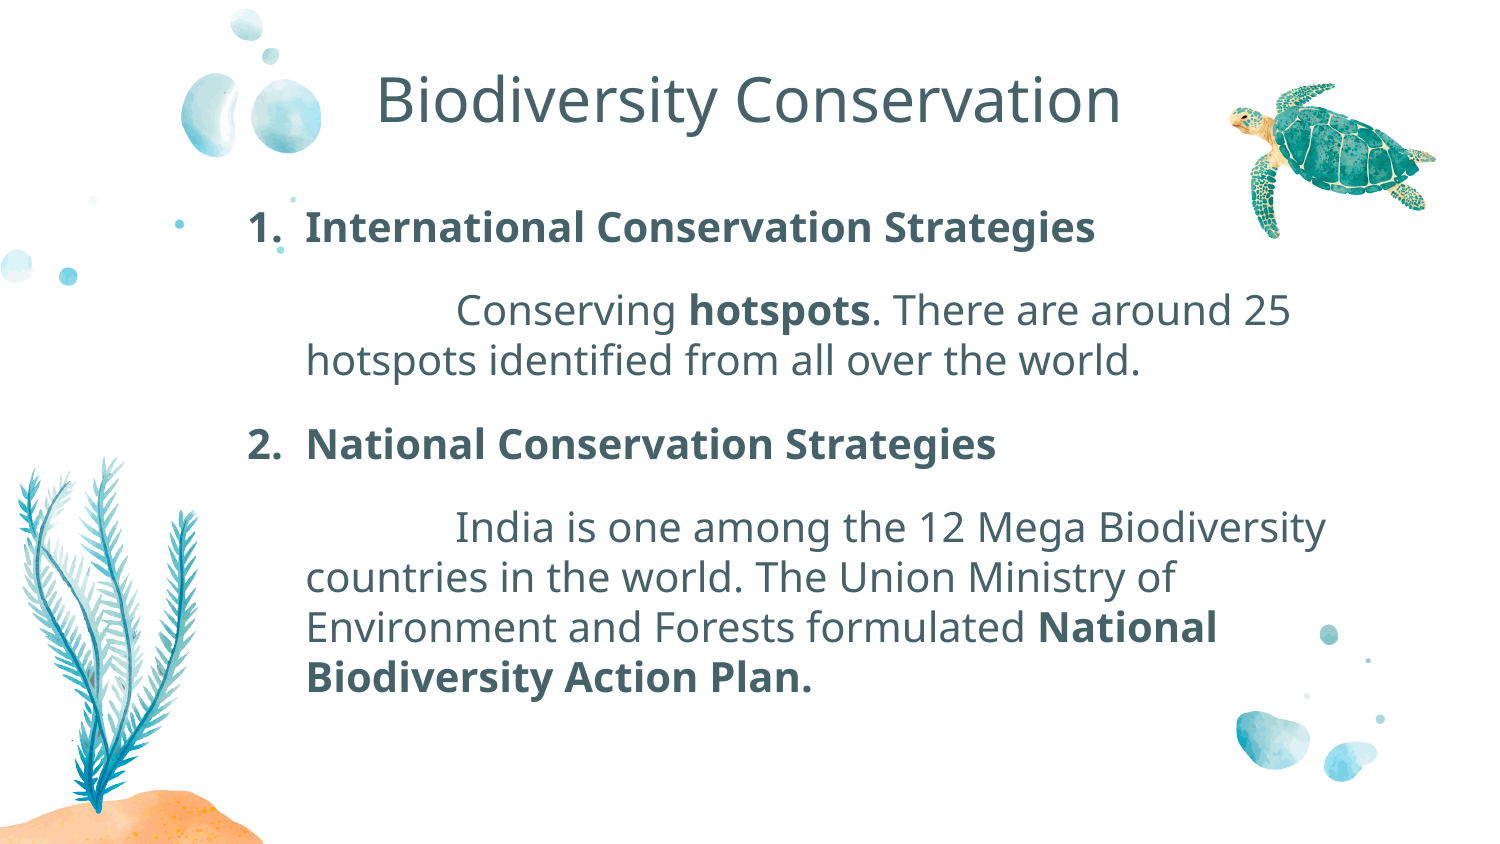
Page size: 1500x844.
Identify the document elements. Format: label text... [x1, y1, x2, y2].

picture [1214, 66, 1445, 246]
picture [1232, 625, 1390, 782]
title Biodiversity Conservation [321, 55, 1267, 151]
picture [1, 0, 321, 308]
picture [0, 455, 268, 844]
subtitle International Conservation Strategies Conserving hotspots. There are around 25 hotspots identified from all over the world. National Conservation Strategies India is one among the 12 Mega Biodiversity countries in the world. The Union Ministry of Environment and Forests formulated National Biodiversity Action Plan. [215, 168, 1365, 707]
